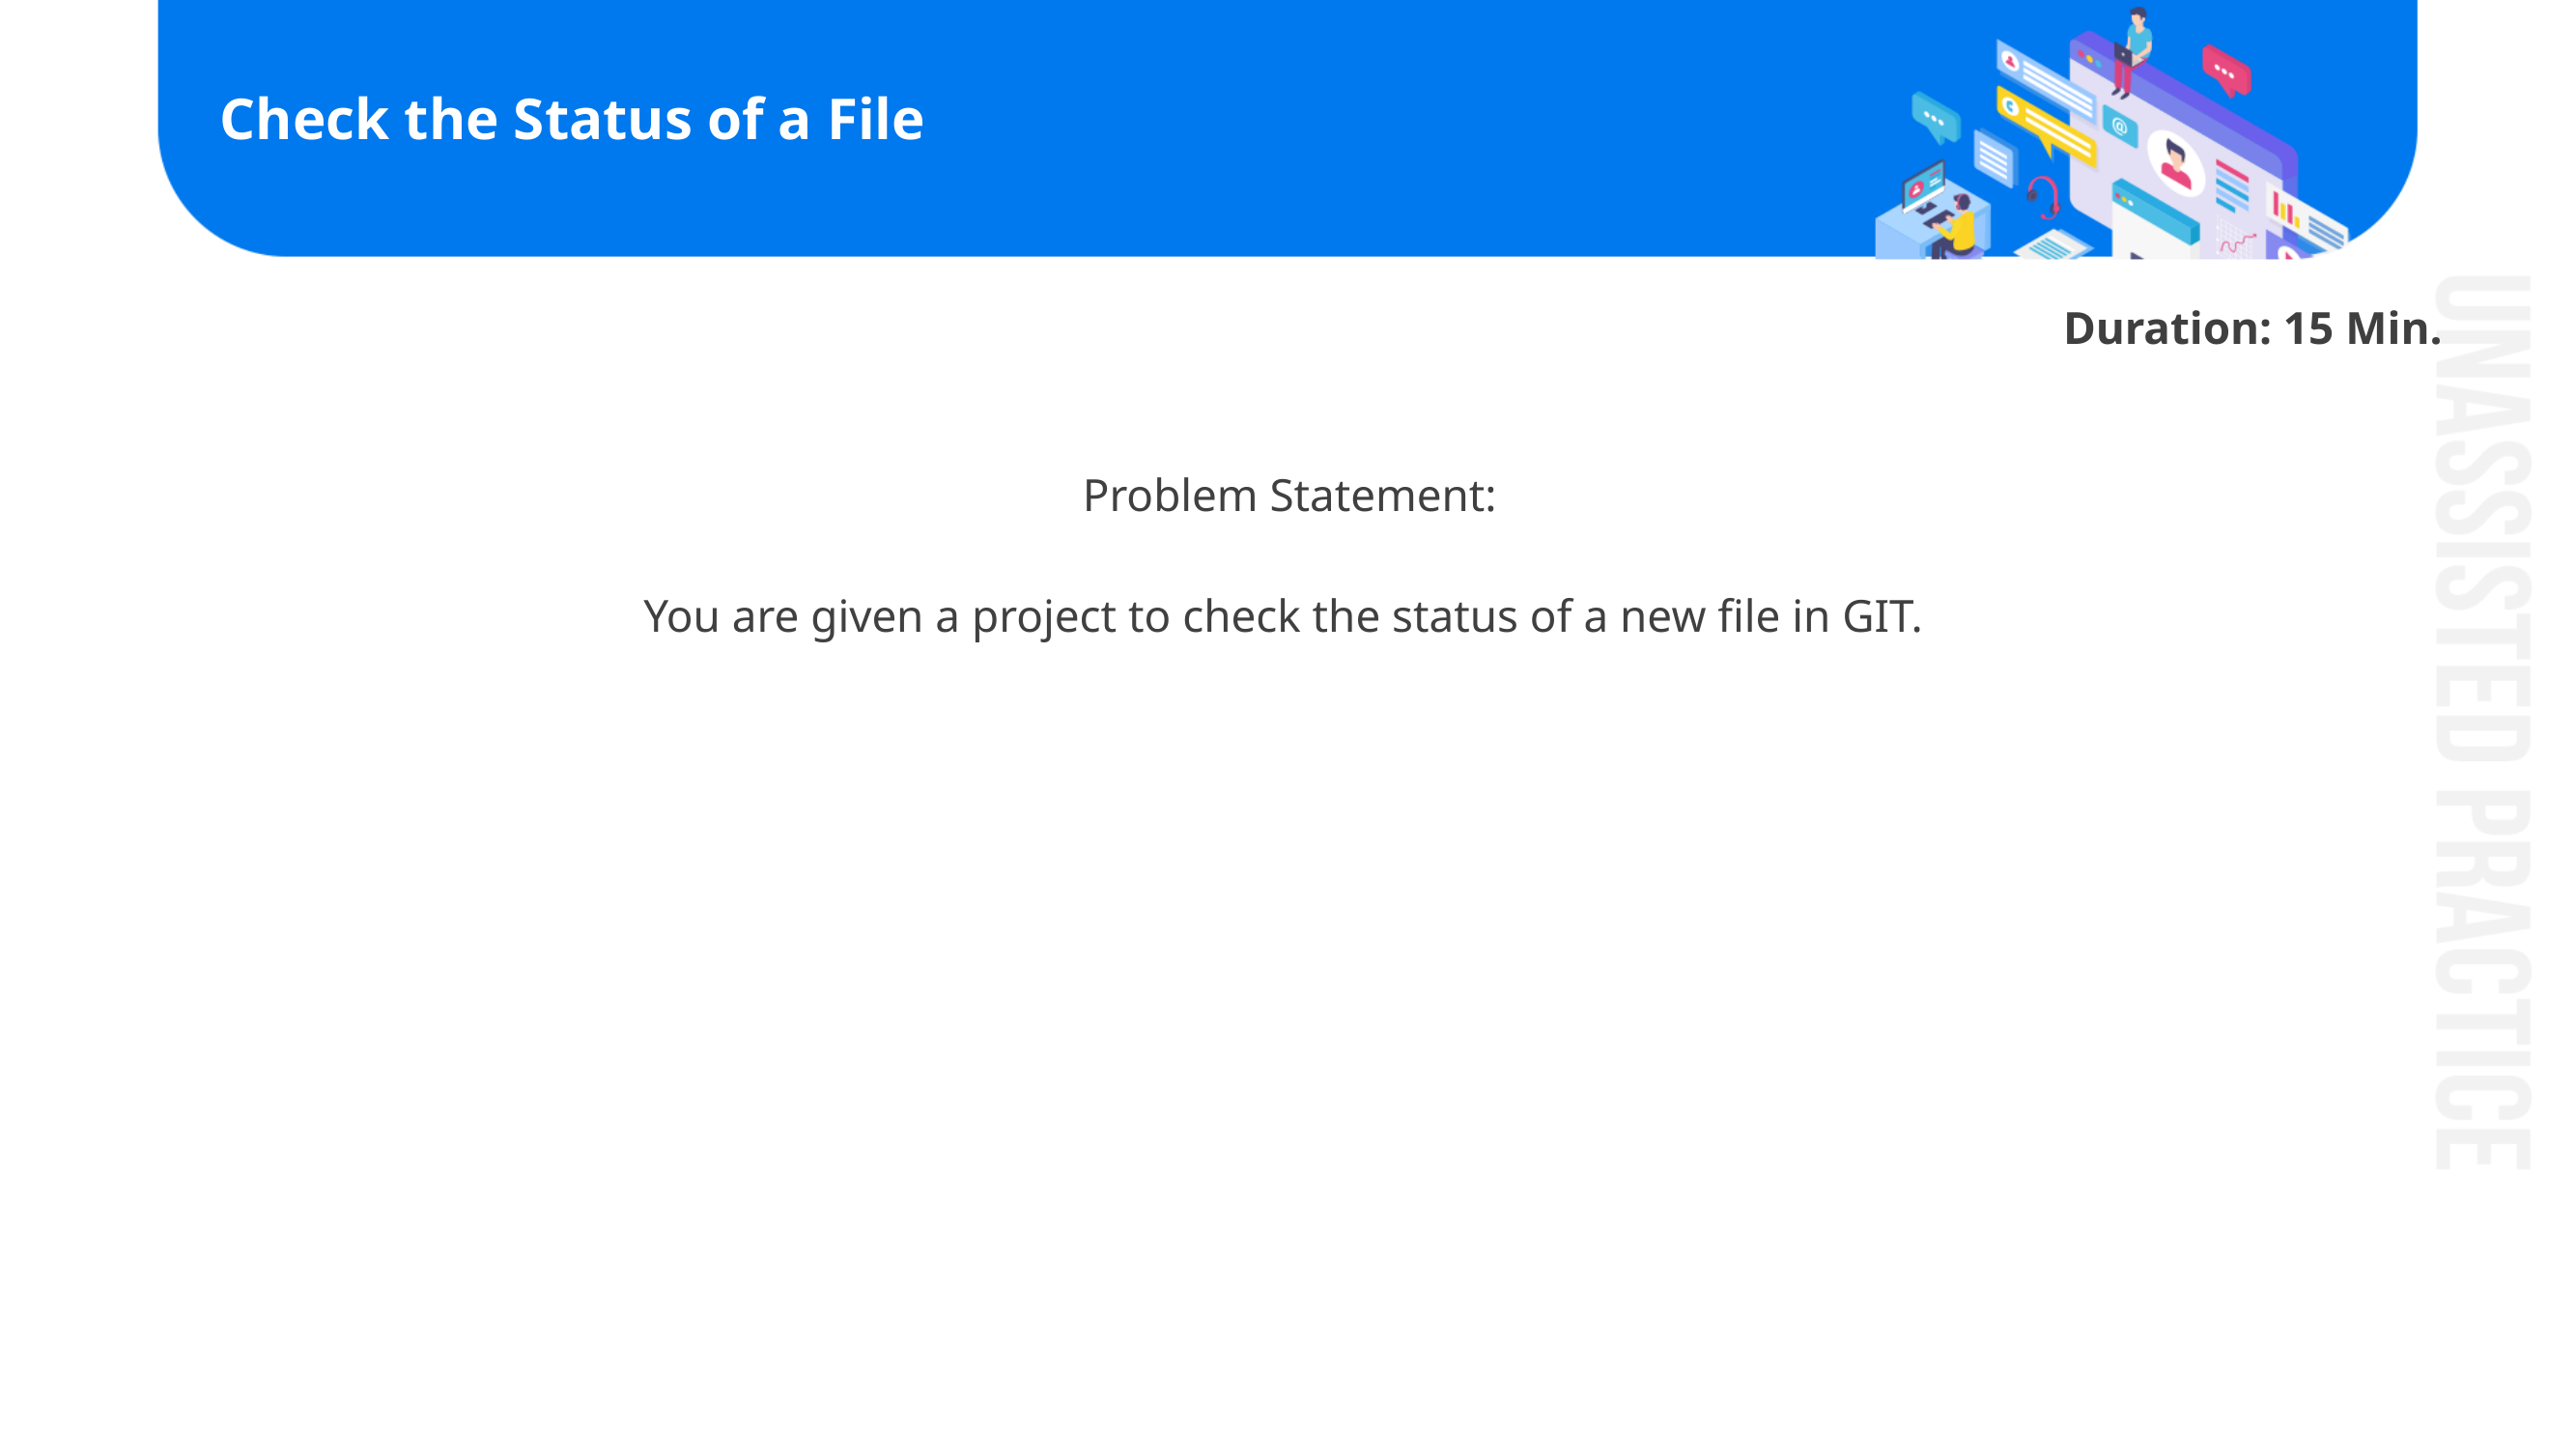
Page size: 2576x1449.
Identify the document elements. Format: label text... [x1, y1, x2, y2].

title Check the Status of a File [205, 69, 1742, 175]
picture [0, 0, 2576, 1449]
text_box Duration: 15 Min. [2049, 286, 2478, 369]
list Problem Statement: You are given a project to check the status of a new file in GIT. [204, 452, 2375, 1307]
